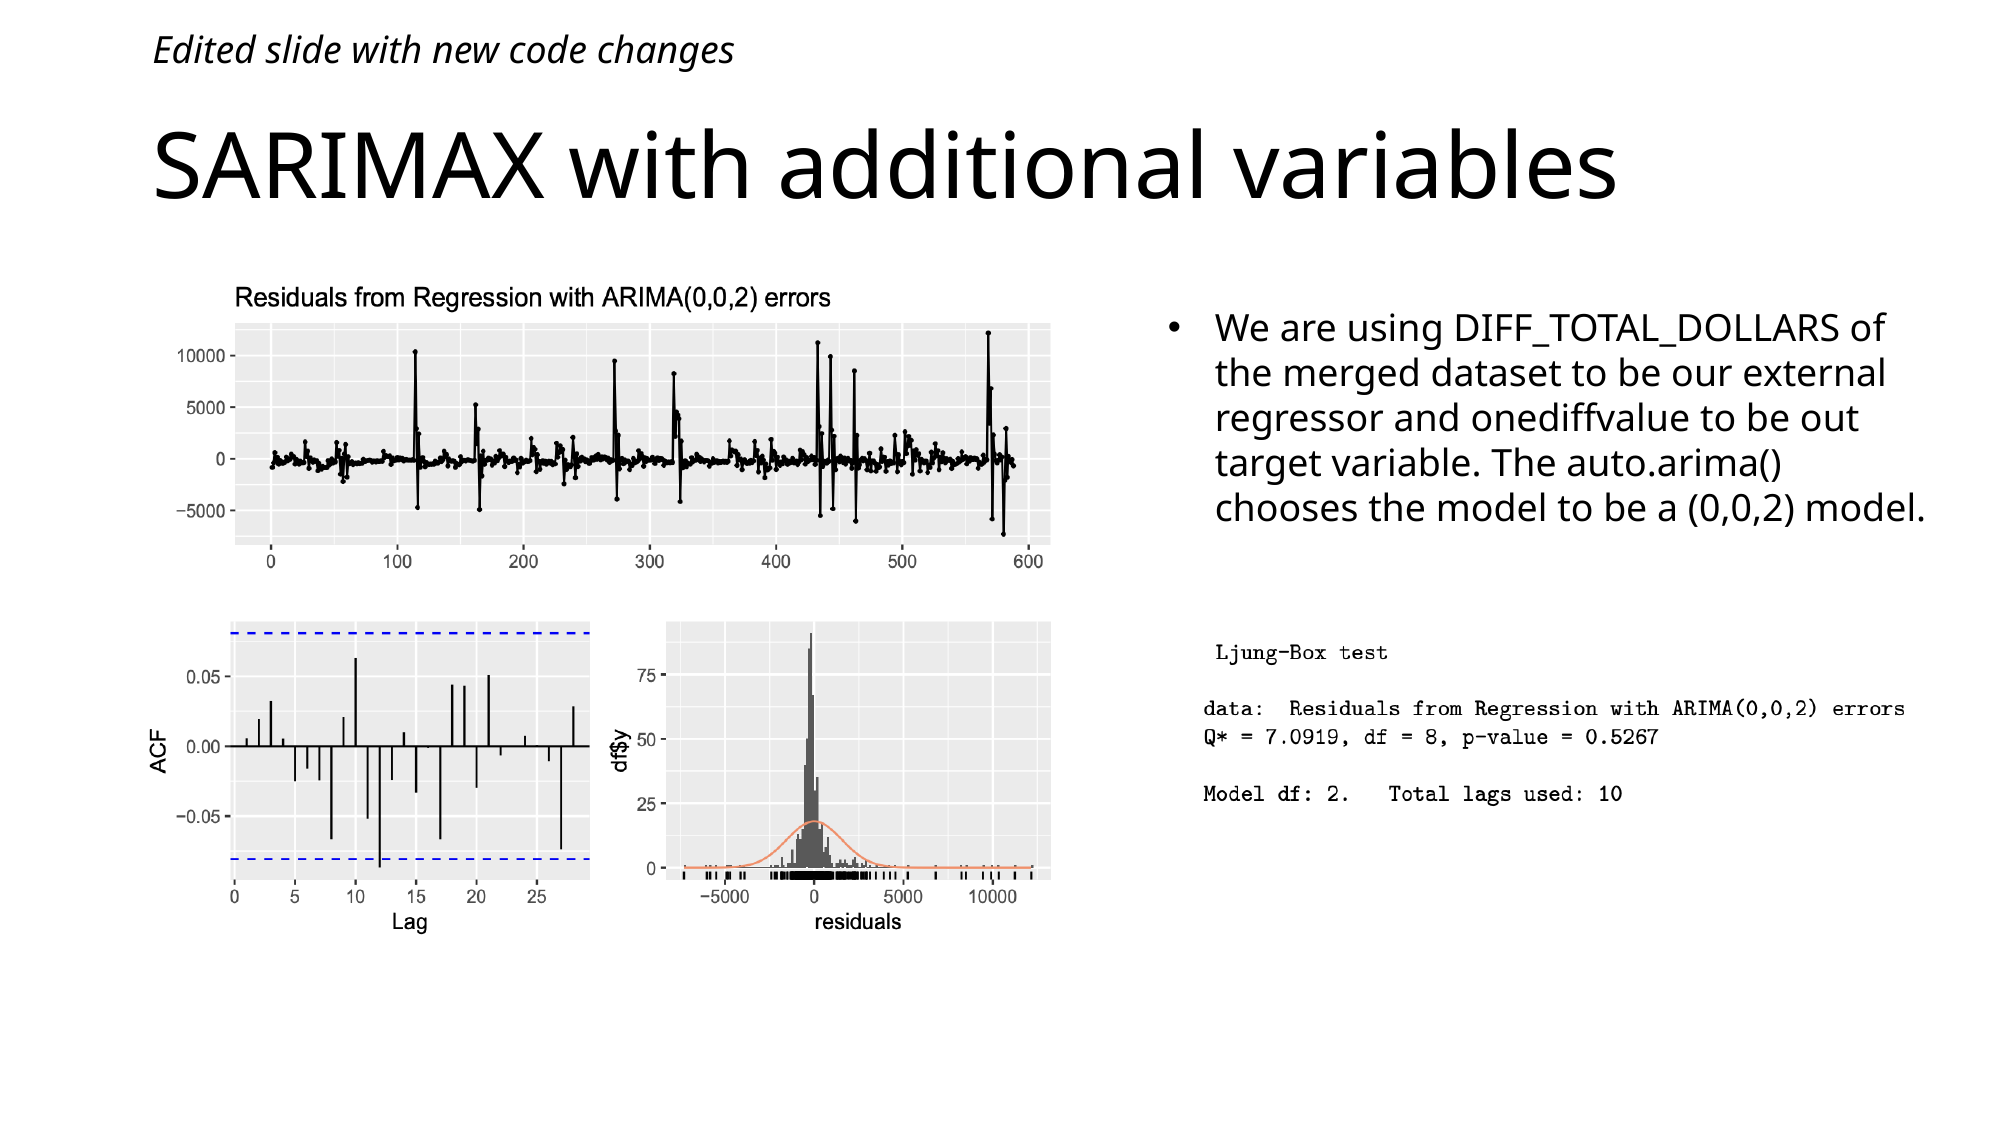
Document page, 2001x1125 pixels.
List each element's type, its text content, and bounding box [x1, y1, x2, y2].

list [136, 279, 1093, 947]
picture [1200, 627, 1926, 818]
title SARIMAX with additional variables [137, 59, 1863, 278]
text_box We are using DIFF_TOTAL_DOLLARS of the merged dataset to be our external regressor and onediffvalue to be out target variable. The auto.arima() chooses the model to be a (0,0,2) model. [1152, 296, 1945, 537]
text_box Edited slide with new code changes [137, 18, 861, 79]
